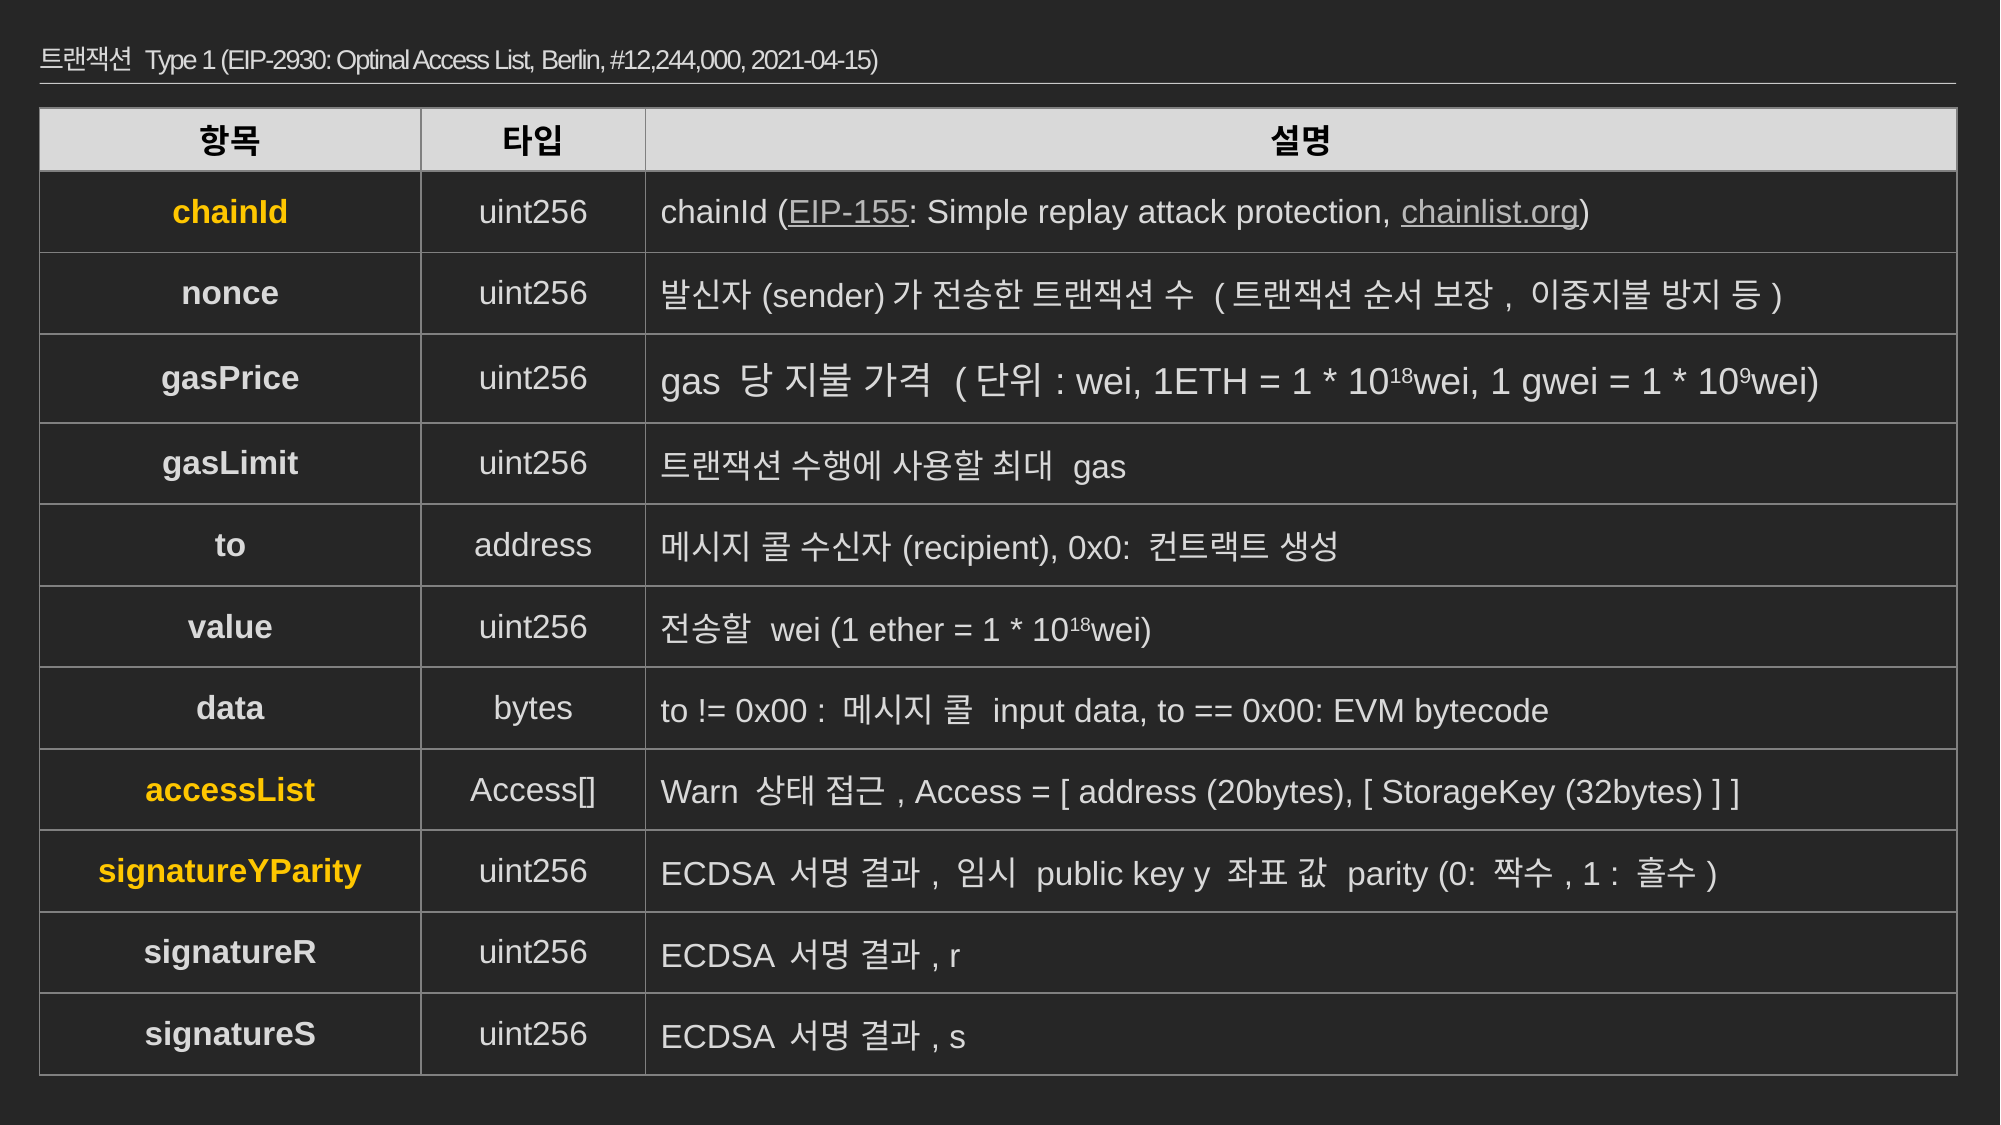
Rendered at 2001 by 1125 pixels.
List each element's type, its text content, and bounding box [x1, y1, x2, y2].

table_cell nonce [40, 253, 420, 333]
title 트랜잭션 Type 1 (EIP-2930: Optinal Access List, Berlin, #12,244,000, 2021-04-15) [39, 31, 1961, 84]
table_cell value [40, 587, 420, 666]
table_header 타입 [422, 109, 645, 170]
table_cell uint256 [422, 994, 645, 1074]
table_cell 전송할 wei (1 ether = 1 * 1018wei) [646, 587, 1956, 666]
table_cell uint256 [422, 587, 645, 666]
table_cell to != 0x00 : 메시지 콜 input data, to == 0x00: EVM bytecode [646, 668, 1956, 748]
table_cell Access[] [422, 750, 645, 829]
table_cell bytes [422, 668, 645, 748]
table_cell gasLimit [40, 424, 420, 503]
table_cell uint256 [422, 253, 645, 333]
table_cell signatureR [40, 913, 420, 992]
table_cell gasPrice [40, 335, 420, 422]
table_cell uint256 [422, 335, 645, 422]
table_cell uint256 [422, 172, 645, 252]
table_cell 메시지 콜 수신자(recipient), 0x0: 컨트랙트 생성 [646, 505, 1956, 585]
table_cell uint256 [422, 424, 645, 503]
table_cell chainId (EIP-155: Simple replay attack protection, chainlist.org) [646, 172, 1956, 252]
table_cell uint256 [422, 913, 645, 992]
table_cell chainId [40, 172, 420, 252]
table_cell uint256 [422, 831, 645, 911]
table_header 항목 [40, 109, 420, 170]
table_header 설명 [646, 109, 1956, 170]
table_cell signatureYParity [40, 831, 420, 911]
table_cell data [40, 668, 420, 748]
table_cell signatureS [40, 994, 420, 1074]
table_cell address [422, 505, 645, 585]
table_cell ECDSA 서명 결과, 임시 public key y 좌표 값 parity (0: 짝수, 1 : 홀수) [646, 831, 1956, 911]
table_cell 발신자(sender)가 전송한 트랜잭션 수 (트랜잭션 순서 보장, 이중지불 방지 등) [646, 253, 1956, 333]
table_cell ECDSA 서명 결과, r [646, 913, 1956, 992]
table_cell accessList [40, 750, 420, 829]
table_cell ECDSA 서명 결과, s [646, 994, 1956, 1074]
table_cell Warn 상태 접근, Access = [ address (20bytes), [ StorageKey (32bytes) ] ] [646, 750, 1956, 829]
table_cell gas 당 지불 가격 (단위: wei, 1ETH = 1 * 1018wei, 1 gwei = 1 * 109wei) [646, 335, 1956, 422]
table_cell 트랜잭션 수행에 사용할 최대 gas [646, 424, 1956, 503]
table_cell to [40, 505, 420, 585]
